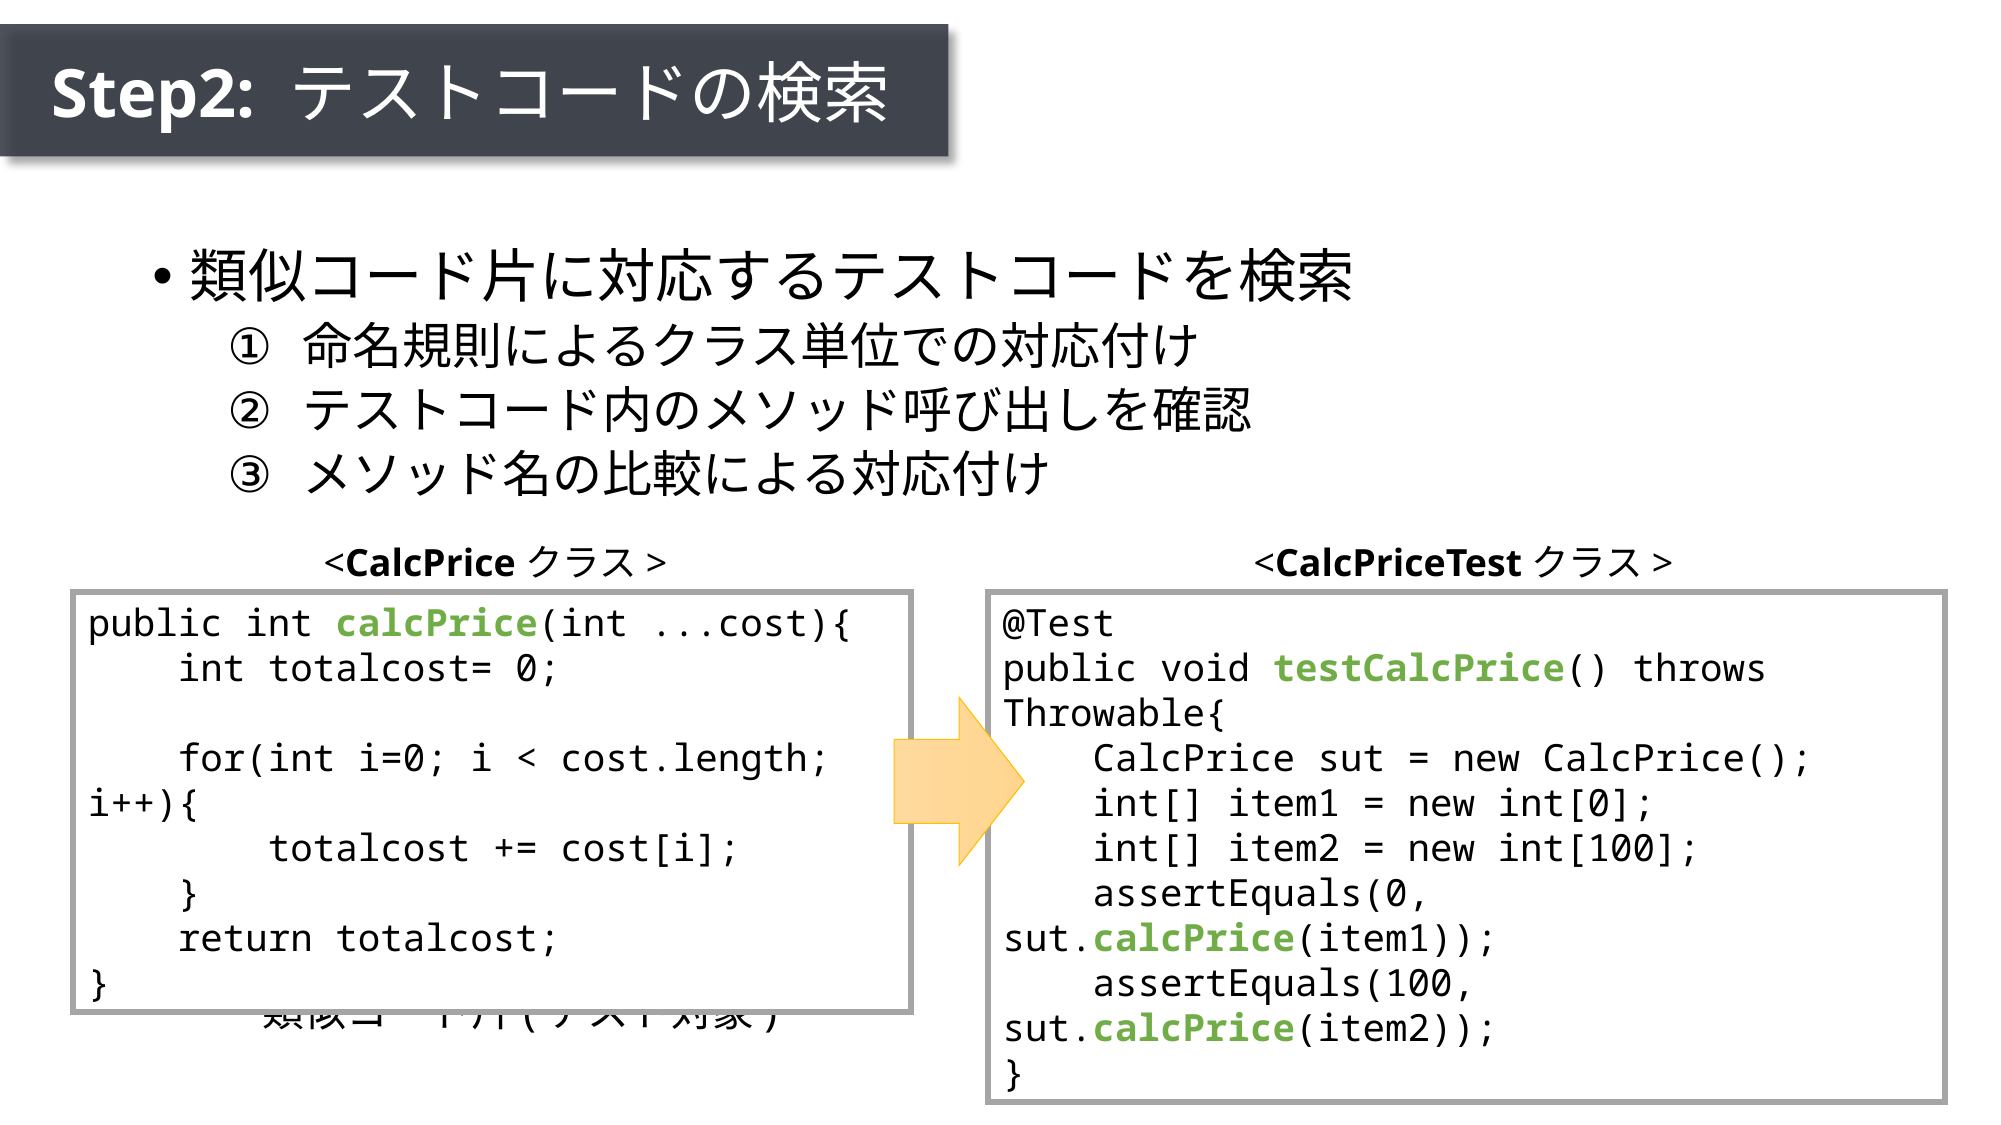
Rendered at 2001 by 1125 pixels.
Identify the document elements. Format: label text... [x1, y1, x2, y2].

text_box @Test public void testCalcPrice() throws Throwable{ CalcPrice sut = new CalcPrice(); int[] item1 = new int[0]; int[] item2 = new int[100]; assertEquals(0, sut.calcPrice(item1)); assertEquals(100, sut.calcPrice(item2)); } [987, 591, 1946, 1103]
text_box [893, 695, 1025, 867]
text_box 類似コード片(テスト対象) [191, 1013, 849, 1042]
text_box <CalcPriceTestクラス> [1238, 532, 1724, 592]
text_box public int calcPrice(int ...cost){ int totalcost= 0; for(int i=0; i < cost.length; i++){ totalcost += cost[i]; } return totalcost; } [72, 591, 912, 1013]
title Step2: テストコードの検索 [36, 36, 957, 156]
list 類似コード片に対応するテストコードを検索 命名規則によるクラス単位での対応付け テストコード内のメソッド呼び出しを確認 メソッド名の比較による対応付け [137, 240, 1863, 520]
text_box <CalcPriceクラス> [308, 531, 731, 592]
